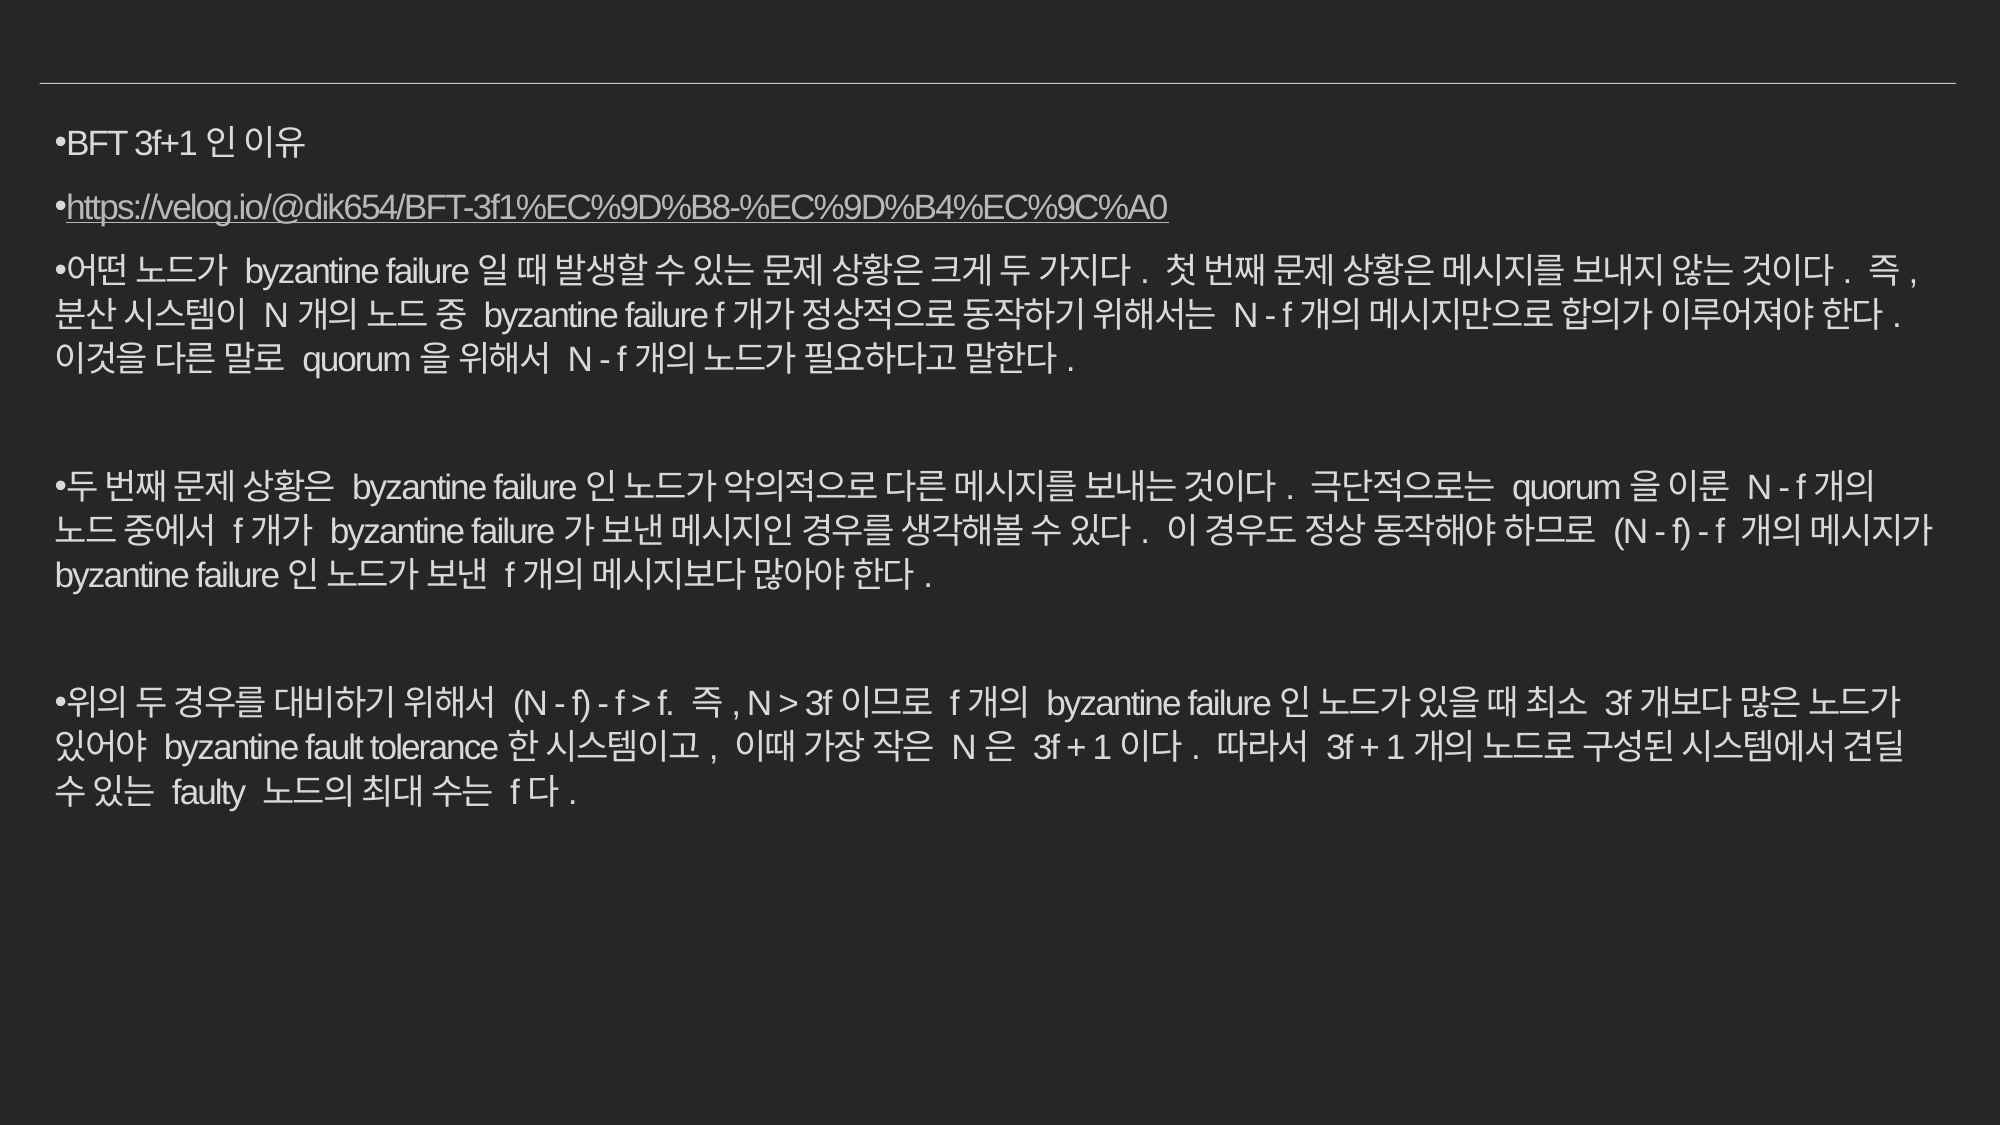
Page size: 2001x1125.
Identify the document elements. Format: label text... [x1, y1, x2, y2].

list BFT 3f+1인 이유 https://velog.io/@dik654/BFT-3f1%EC%9D%B8-%EC%9D%B4%EC%9C%A0 어떤 노드가 byzantine failure일 때 발생할 수 있는 문제 상황은 크게 두 가지다. 첫 번째 문제 상황은 메시지를 보내지 않는 것이다. 즉, 분산 시스템이 N개의 노드 중 byzantine failure f개가 정상적으로 동작하기 위해서는 N - f개의 메시지만으로 합의가 이루어져야 한다. 이것을 다른 말로 quorum을 위해서 N - f개의 노드가 필요하다고 말한다. 두 번째 문제 상황은 byzantine failure인 노드가 악의적으로 다른 메시지를 보내는 것이다. 극단적으로는 quorum을 이룬 N - f개의 노드 중에서 f개가 byzantine failure가 보낸 메시지인 경우를 생각해볼 수 있다. 이 경우도 정상 동작해야 하므로 (N - f) - f 개의 메시지가 byzantine failure인 노드가 보낸 f개의 메시지보다 많아야 한다. 위의 두 경우를 대비하기 위해서 (N - f) - f > f. 즉, N > 3f이므로 f개의 byzantine failure인 노드가 있을 때 최소 3f개보다 많은 노드가 있어야 byzantine fault tolerance한 시스템이고, 이때 가장 작은 N은 3f + 1이다. 따라서 3f + 1개의 노드로 구성된 시스템에서 견딜 수 있는 faulty 노드의 최대 수는 f다. [39, 110, 1957, 825]
